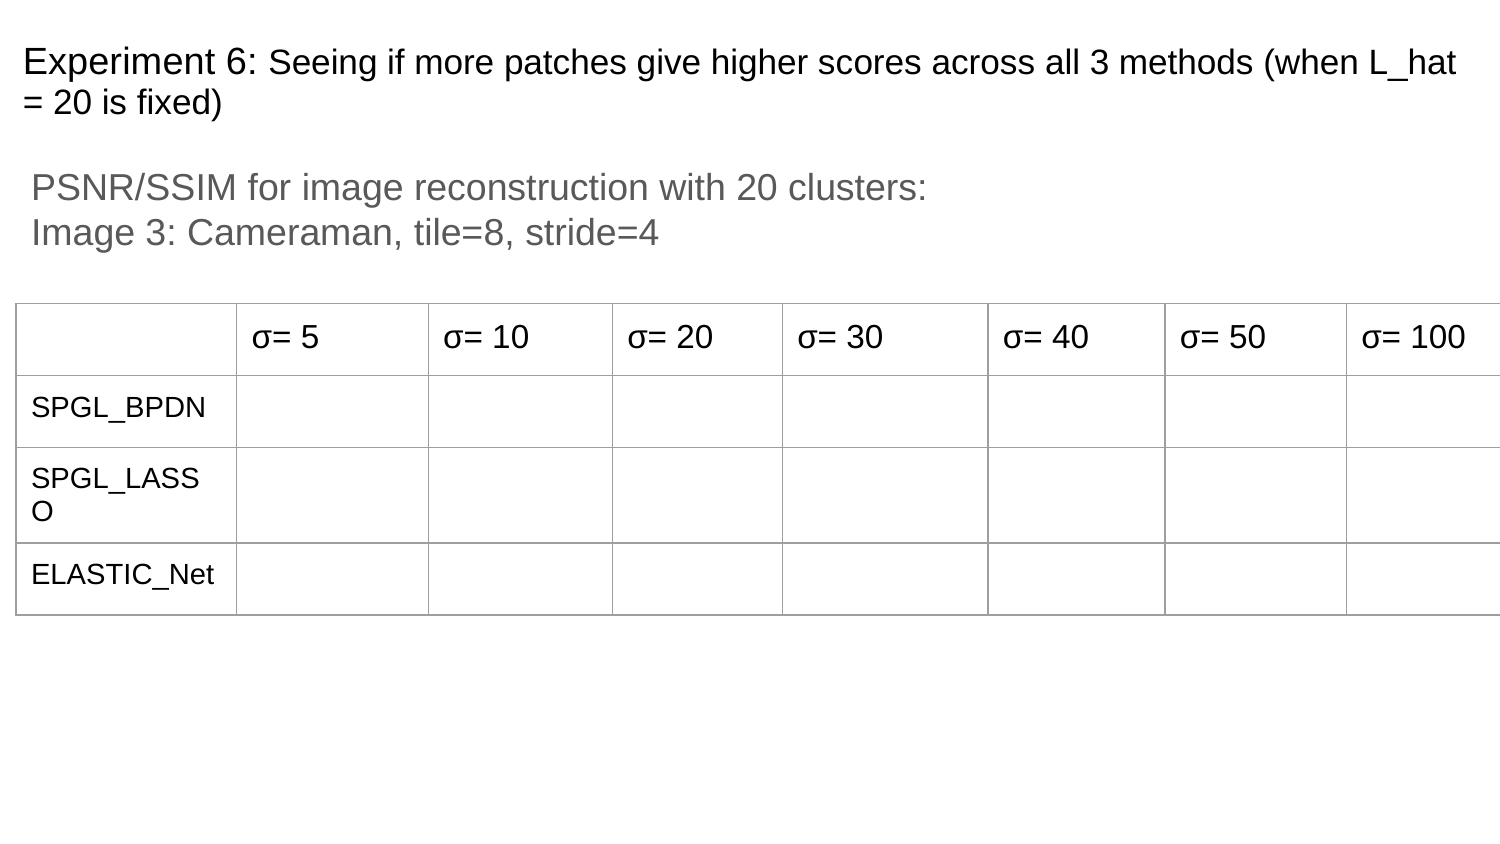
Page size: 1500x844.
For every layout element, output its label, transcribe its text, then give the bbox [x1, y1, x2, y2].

table_cell SPGL_LASSO [17, 448, 236, 542]
table_cell [237, 544, 428, 614]
table_cell [989, 376, 1164, 447]
table_cell [783, 376, 987, 447]
title Experiment 6: Seeing if more patches give higher scores across all 3 methods (when L_hat = 20 is fixed) [7, 25, 1500, 196]
table_cell SPGL_BPDN [17, 376, 236, 447]
table_cell [237, 448, 428, 542]
table_cell [429, 376, 612, 447]
table_cell ELASTIC_Net [17, 544, 236, 614]
table_cell [989, 448, 1164, 542]
table_cell [783, 448, 987, 542]
table_cell [1347, 448, 1500, 542]
table_cell [613, 376, 782, 447]
table_cell [1166, 544, 1346, 614]
table_cell [613, 448, 782, 542]
table_cell [237, 376, 428, 447]
table_header σ= 40 [989, 304, 1164, 375]
table_cell [1347, 376, 1500, 447]
table_header σ= 20 [613, 304, 782, 375]
table_cell [429, 448, 612, 542]
table_header [17, 304, 236, 375]
table_cell [429, 544, 612, 614]
table_cell [1166, 448, 1346, 542]
table_header σ= 30 [783, 304, 987, 375]
table_cell [989, 544, 1164, 614]
table_header σ= 100 [1347, 304, 1500, 375]
table_header σ= 5 [237, 304, 428, 375]
table_cell [1166, 376, 1346, 447]
table_cell [783, 544, 987, 614]
table_cell [613, 544, 782, 614]
text_box PSNR/SSIM for image reconstruction with 20 clusters: Image 3: Cameraman, tile=8, stride=4 [16, 147, 1019, 256]
table_header σ= 50 [1166, 304, 1346, 375]
table_header σ= 10 [429, 304, 612, 375]
table_cell [1347, 544, 1500, 614]
